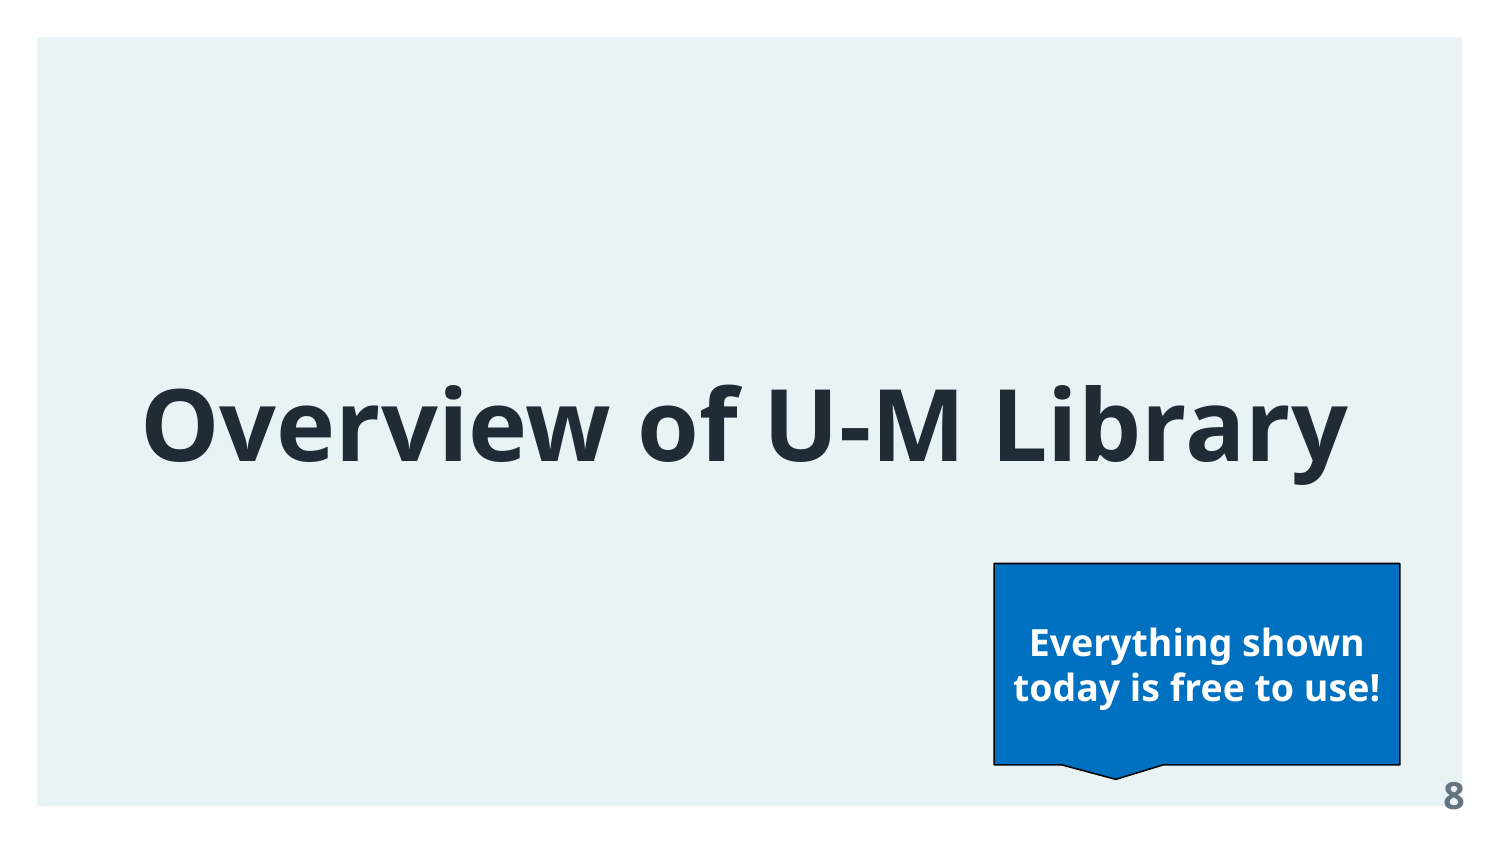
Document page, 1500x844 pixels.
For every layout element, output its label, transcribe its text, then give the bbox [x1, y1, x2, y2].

title Overview of U-M Library [80, 86, 1409, 758]
text_box Everything shown today is free to use! [994, 563, 1400, 780]
slide_number ‹#› [1389, 764, 1480, 830]
